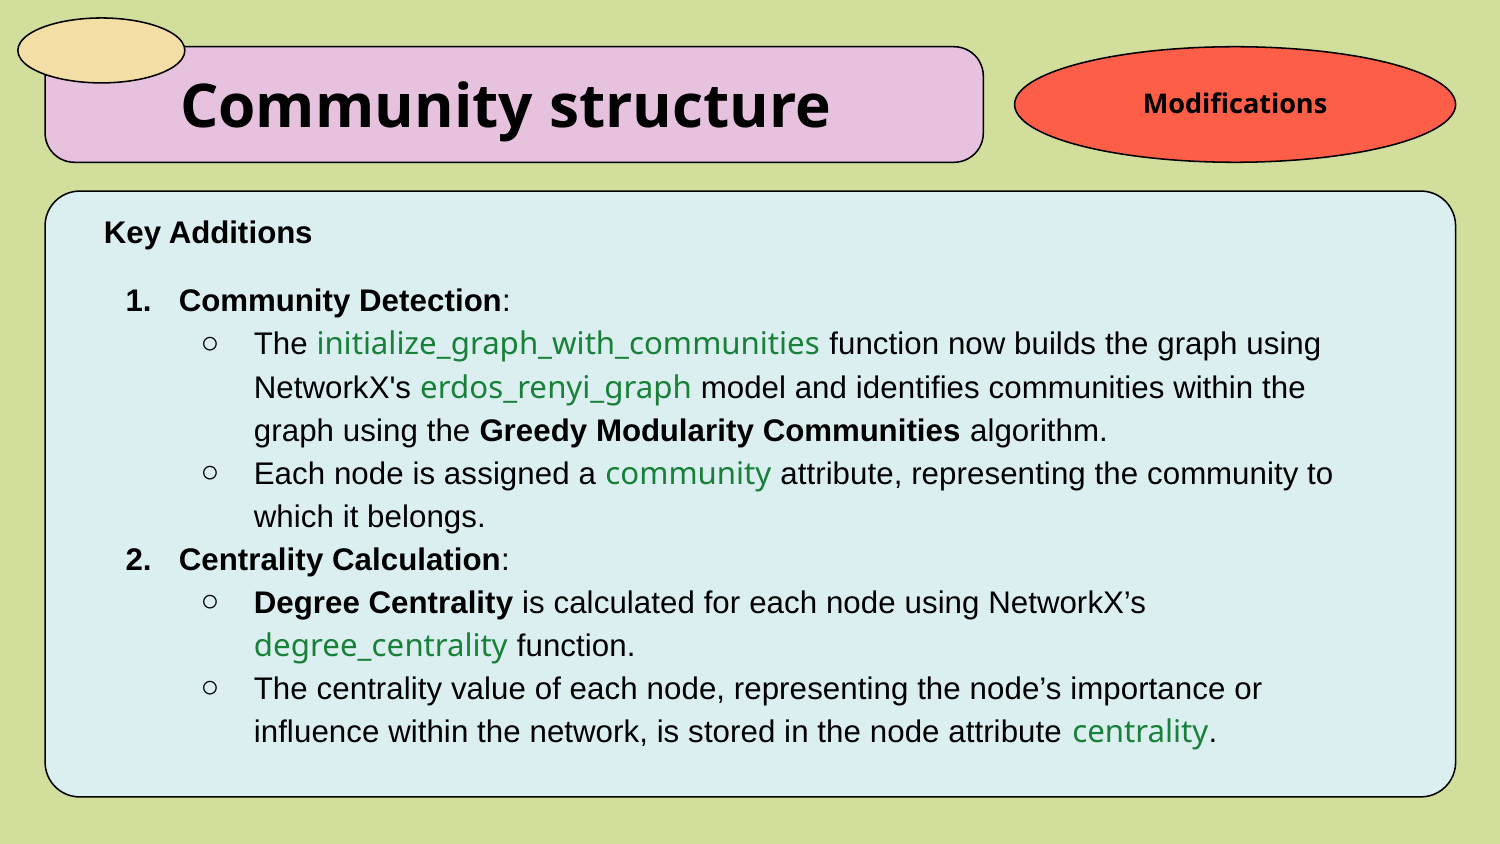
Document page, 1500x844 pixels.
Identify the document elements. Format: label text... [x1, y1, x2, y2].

subtitle Modifications [1014, 46, 1456, 163]
list Key Additions Community Detection: The initialize_graph_with_communities function now builds the graph using NetworkX's erdos_renyi_graph model and identifies communities within the graph using the Greedy Modularity Communities algorithm. Each node is assigned a community attribute, representing the community to which it belongs. Centrality Calculation: Degree Centrality is calculated for each node using NetworkX’s degree_centrality function. The centrality value of each node, representing the node’s importance or influence within the network, is stored in the node attribute centrality. [88, 192, 1412, 756]
title Community structure [44, 53, 983, 163]
